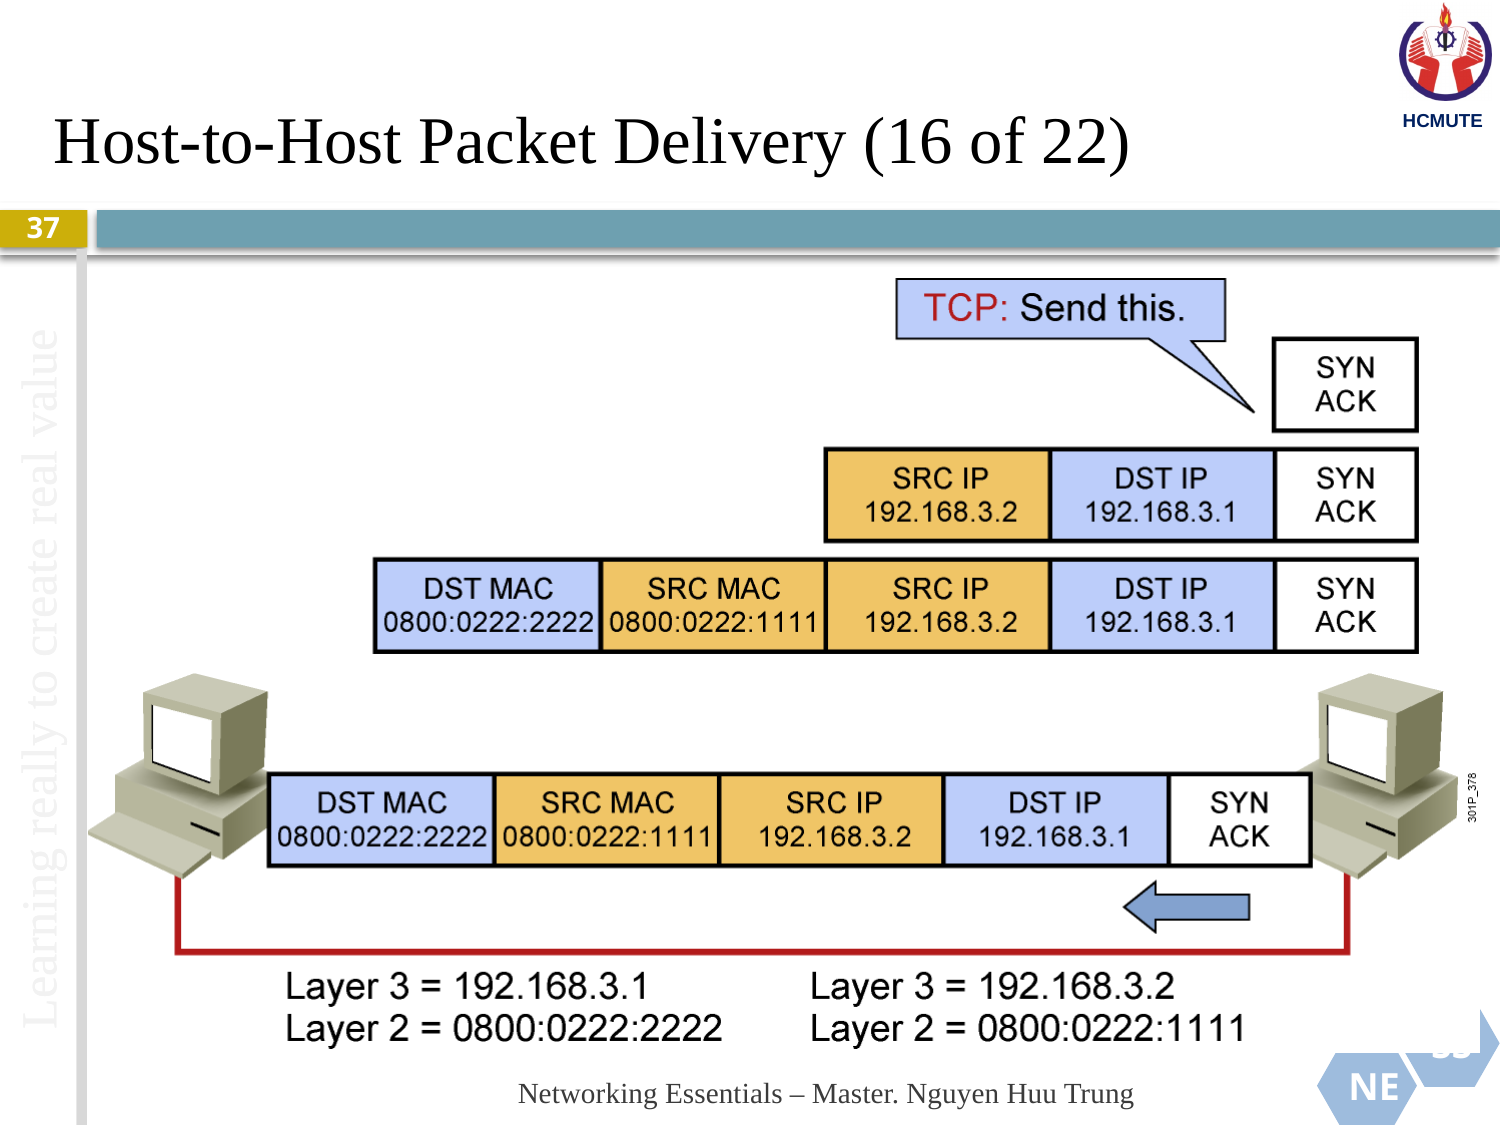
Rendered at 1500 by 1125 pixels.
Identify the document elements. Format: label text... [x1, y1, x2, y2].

picture [88, 278, 1480, 1053]
title Host-to-Host Packet Delivery (16 of 22) [38, 86, 1444, 187]
footer Networking Essentials – Master. Nguyen Huu Trung [187, 1071, 1150, 1113]
picture [1399, 2, 1492, 101]
slide_number 37 [0, 208, 87, 249]
